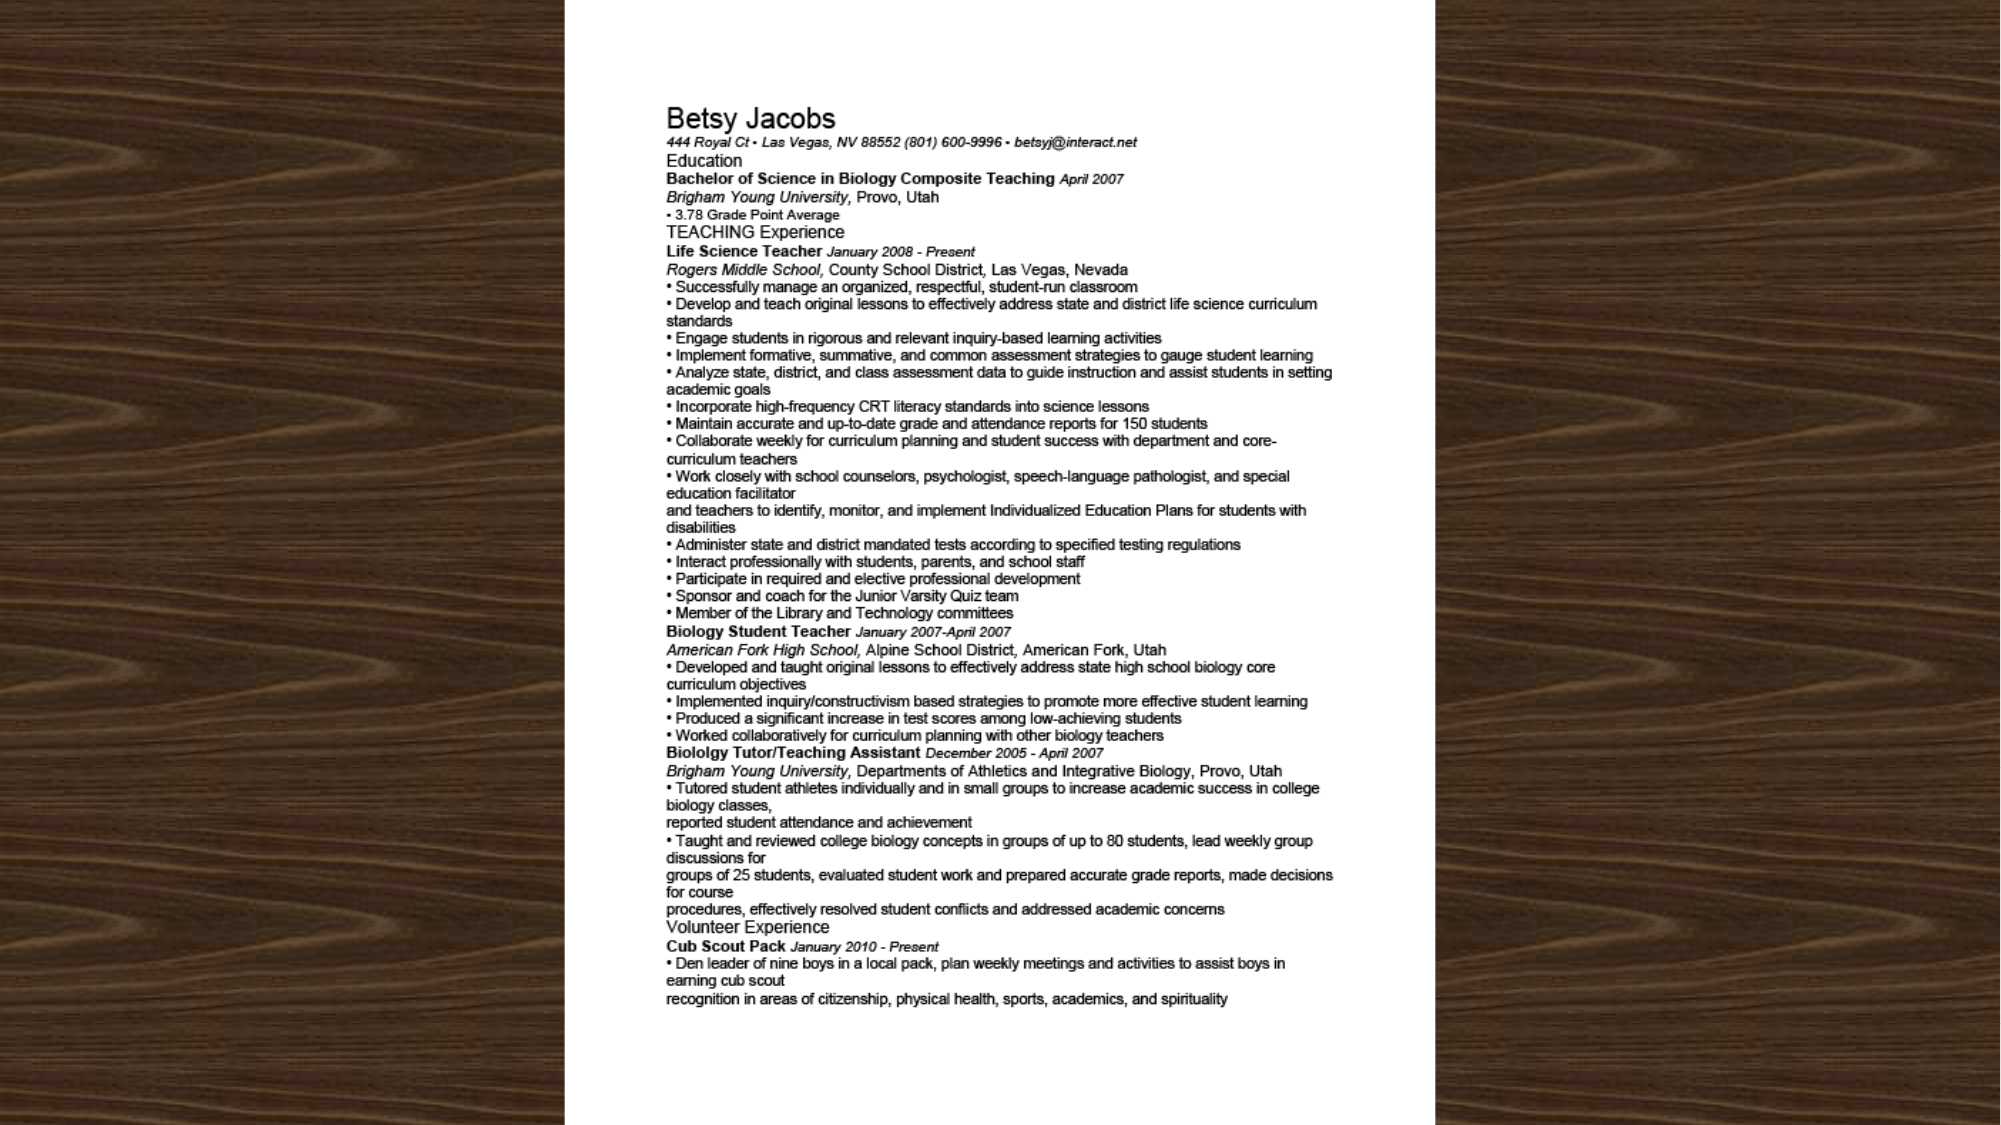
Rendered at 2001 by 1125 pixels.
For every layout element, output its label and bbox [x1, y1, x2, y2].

picture [1436, 0, 2001, 1125]
text_box [564, 0, 1436, 1125]
picture [0, 0, 564, 1125]
